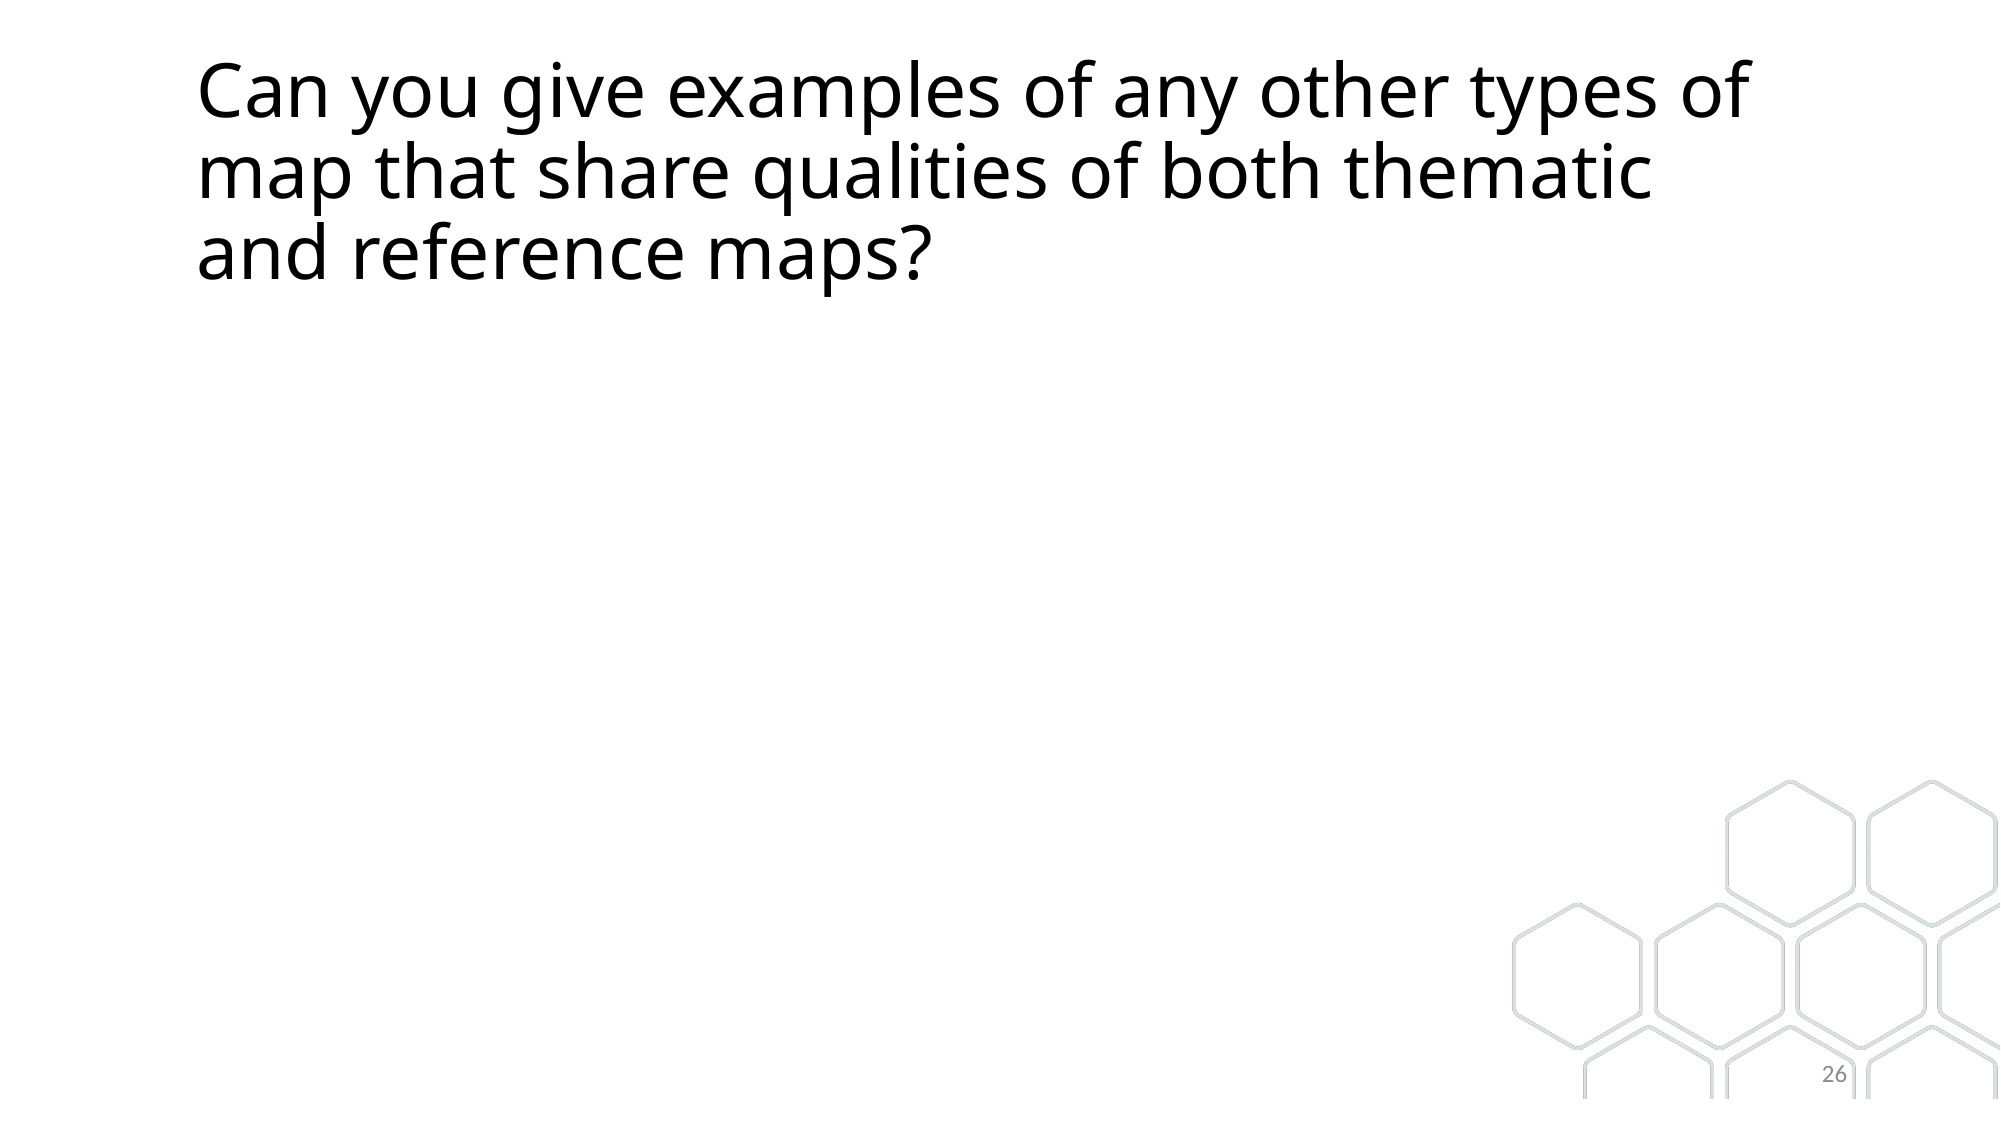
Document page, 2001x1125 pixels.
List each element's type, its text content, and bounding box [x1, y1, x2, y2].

picture [1412, 508, 2001, 1099]
slide_number 26 [1412, 1042, 1863, 1103]
title Can you give examples of any other types of map that share qualities of both thematic and reference maps? [181, 128, 1819, 219]
